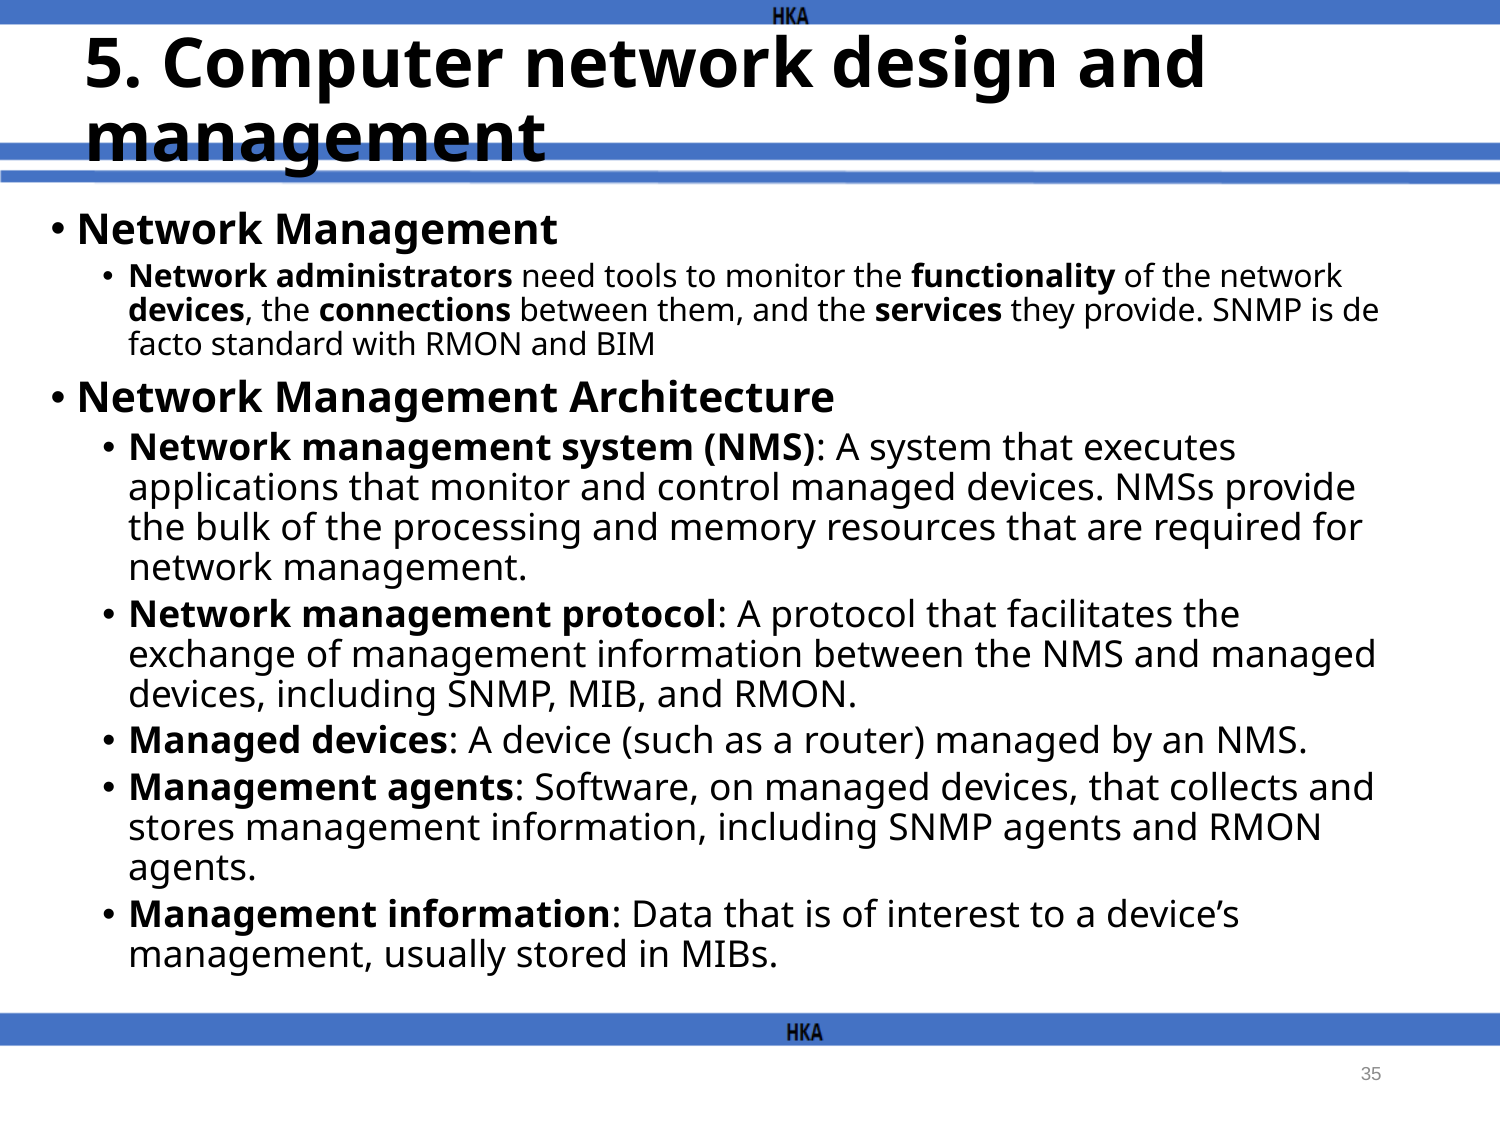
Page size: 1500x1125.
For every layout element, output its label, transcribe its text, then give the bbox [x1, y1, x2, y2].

title 5. Computer network design and management [69, 41, 1364, 162]
picture [0, 0, 1500, 1125]
list Network Management Network administrators need tools to monitor the functionality of the network devices, the connections between them, and the services they provide. SNMP is de facto standard with RMON and BIM Network Management Architecture Network management system (NMS): A system that executes applications that monitor and control managed devices. NMSs provide the bulk of the processing and memory resources that are required for network management. Network management protocol: A protocol that facilitates the exchange of management information between the NMS and managed devices, including SNMP, MIB, and RMON. Managed devices: A device (such as a router) managed by an NMS. Management agents: Software, on managed devices, that collects and stores management information, including SNMP agents and RMON agents. Management information: Data that is of interest to a device’s management, usually stored in MIBs. [35, 200, 1397, 988]
slide_number 35 [1059, 1042, 1397, 1103]
